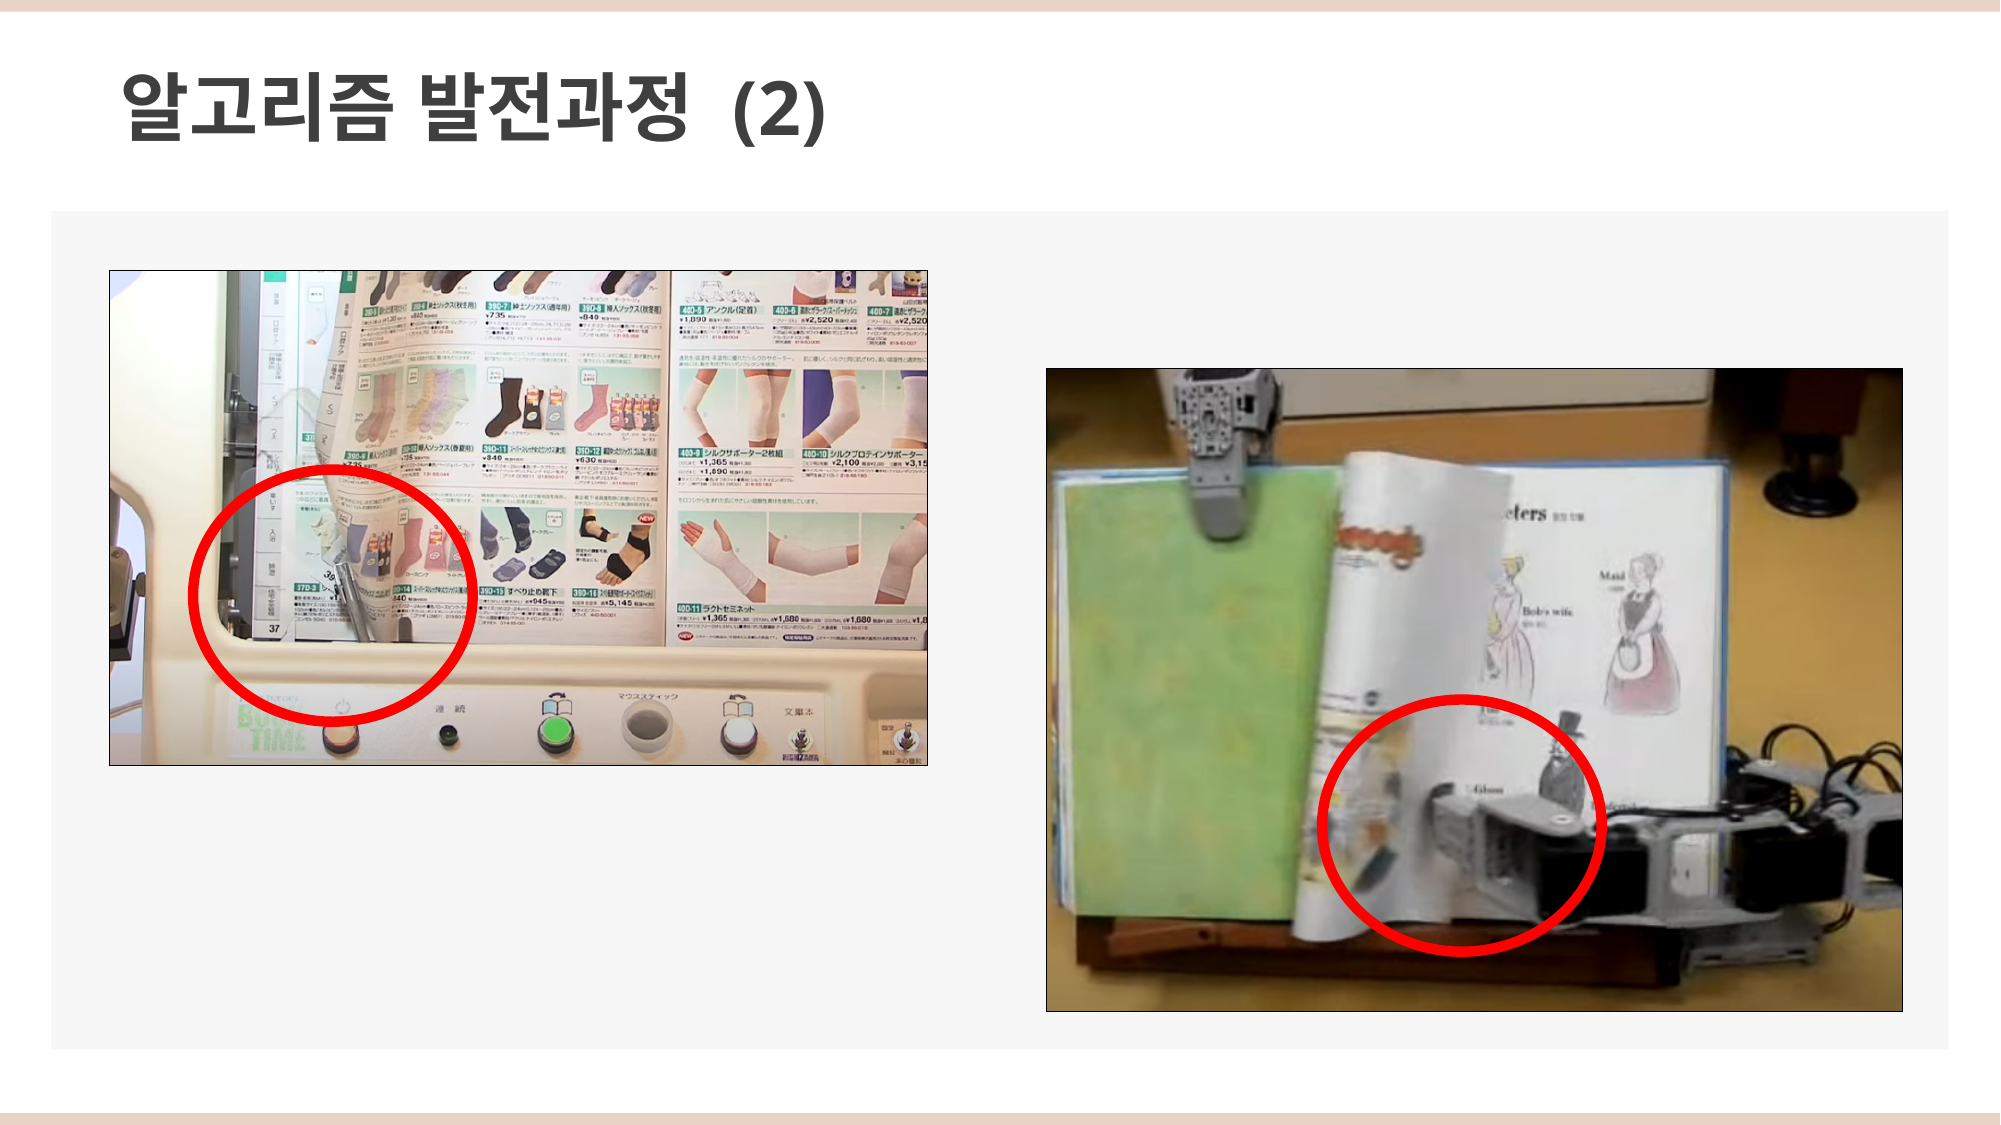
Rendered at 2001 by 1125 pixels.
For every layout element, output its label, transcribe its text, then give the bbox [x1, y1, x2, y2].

text_box [208, 32, 1025, 139]
text_box [0, 1113, 2000, 1125]
text_box 알고리즘 발전과정 (2) [105, 52, 922, 158]
text_box [0, 0, 2000, 12]
picture [1046, 368, 1904, 1013]
picture [109, 270, 929, 767]
text_box [51, 211, 1949, 1050]
